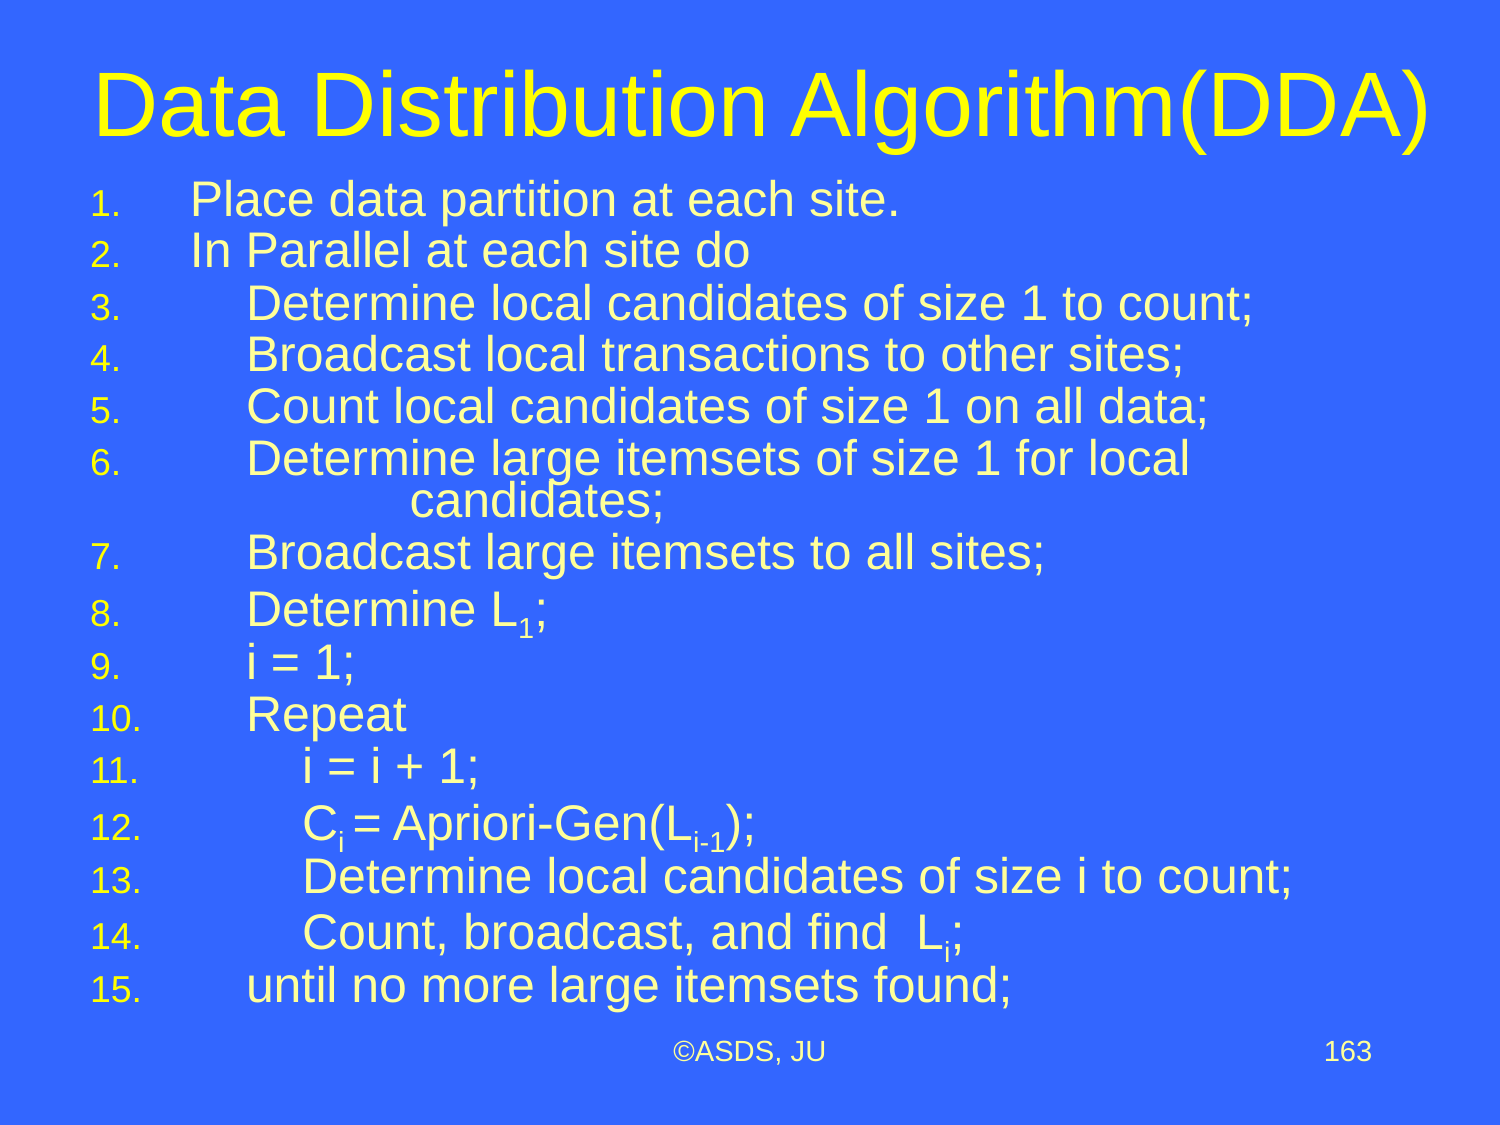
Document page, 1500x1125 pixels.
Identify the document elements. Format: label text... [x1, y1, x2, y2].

title Data Distribution Algorithm(DDA) [18, 0, 1482, 201]
list Place data partition at each site. In Parallel at each site do Determine local candidates of size 1 to count; Broadcast local transactions to other sites; Count local candidates of size 1 on all data; Determine large itemsets of size 1 for local candidates; Broadcast large itemsets to all sites; Determine L1; i = 1; Repeat i = i + 1; Ci = Apriori-Gen(Li-1); Determine local candidates of size i to count; Count, broadcast, and find Li; until no more large itemsets found; [74, 174, 1426, 907]
footer ©ASDS, JU [511, 1024, 988, 1101]
slide_number 163 [1074, 1024, 1388, 1101]
